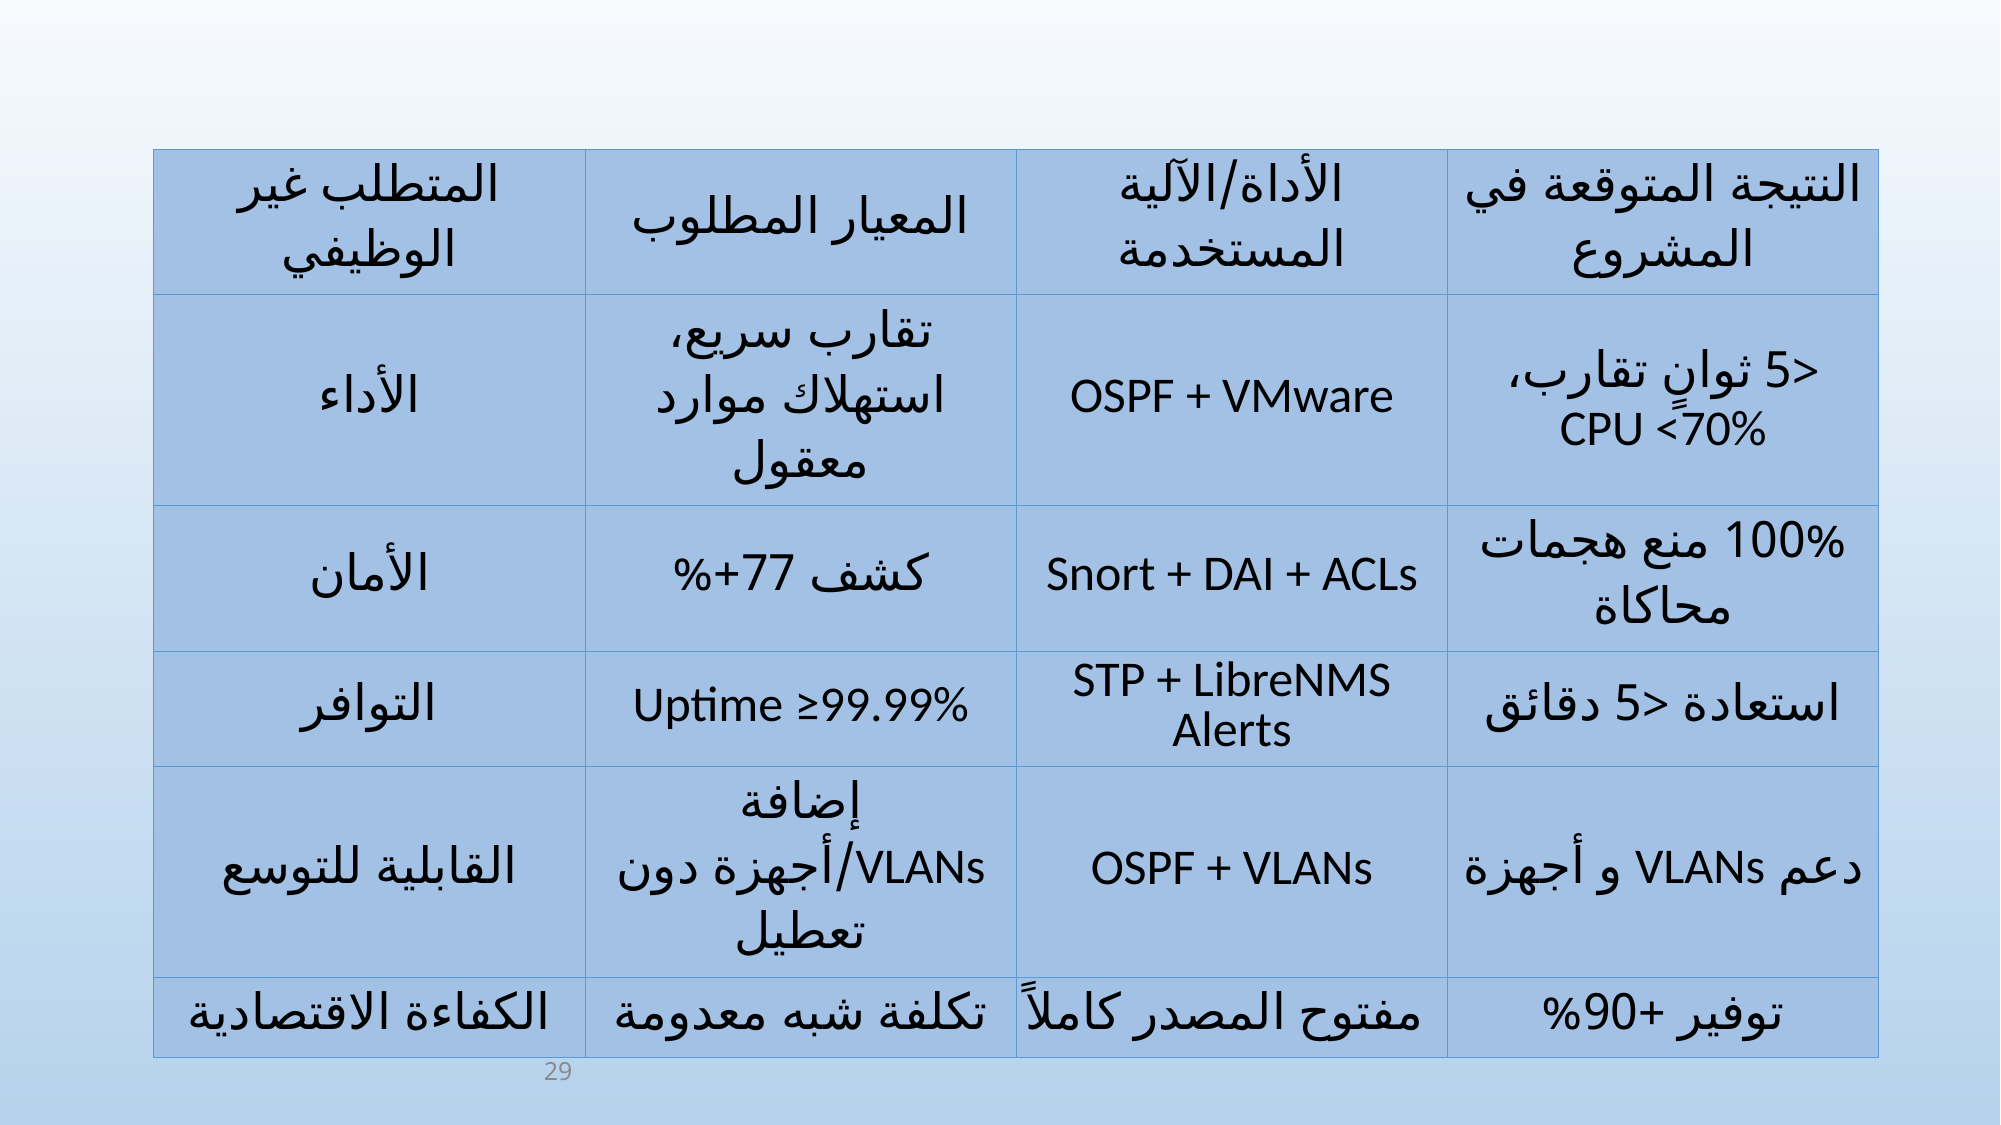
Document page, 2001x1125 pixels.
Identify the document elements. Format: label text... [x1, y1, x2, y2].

table_cell OSPF + VMware [1017, 295, 1447, 505]
table_cell كشف 77+% [586, 506, 1016, 651]
table_header النتيجة المتوقعة في المشروع [1448, 150, 1878, 294]
table_cell التوافر [154, 652, 585, 766]
table_cell OSPF + VLANs [1017, 767, 1447, 977]
table_cell مفتوح المصدر كاملاً [1017, 978, 1447, 1057]
table_header المتطلب غير الوظيفي [154, 150, 585, 294]
table_cell توفير +90% [1448, 978, 1878, 1057]
table_cell تقارب سريع، استهلاك موارد معقول [586, 295, 1016, 505]
table_cell Uptime ≥99.99% [586, 652, 1016, 766]
table_cell الأمان [154, 506, 585, 651]
table_cell 100% منع هجمات محاكاة [1448, 506, 1878, 651]
table_cell <5 ثوانٍ تقارب، CPU <70% [1448, 295, 1878, 505]
table_cell الأداء [154, 295, 585, 505]
slide_number 29 [137, 1042, 588, 1103]
table_cell استعادة <5 دقائق [1448, 652, 1878, 766]
table_cell إضافة VLANs/أجهزة دون تعطيل [586, 767, 1016, 977]
table_cell STP + LibreNMS Alerts [1017, 652, 1447, 766]
table_header المعيار المطلوب [586, 150, 1016, 294]
table_cell القابلية للتوسع [154, 767, 585, 977]
table_cell تكلفة شبه معدومة [586, 978, 1016, 1057]
table_cell دعم VLANs و أجهزة [1448, 767, 1878, 977]
table_cell الكفاءة الاقتصادية [154, 978, 585, 1057]
table_header الأداة/الآلية المستخدمة [1017, 150, 1447, 294]
table_cell Snort + DAI + ACLs [1017, 506, 1447, 651]
